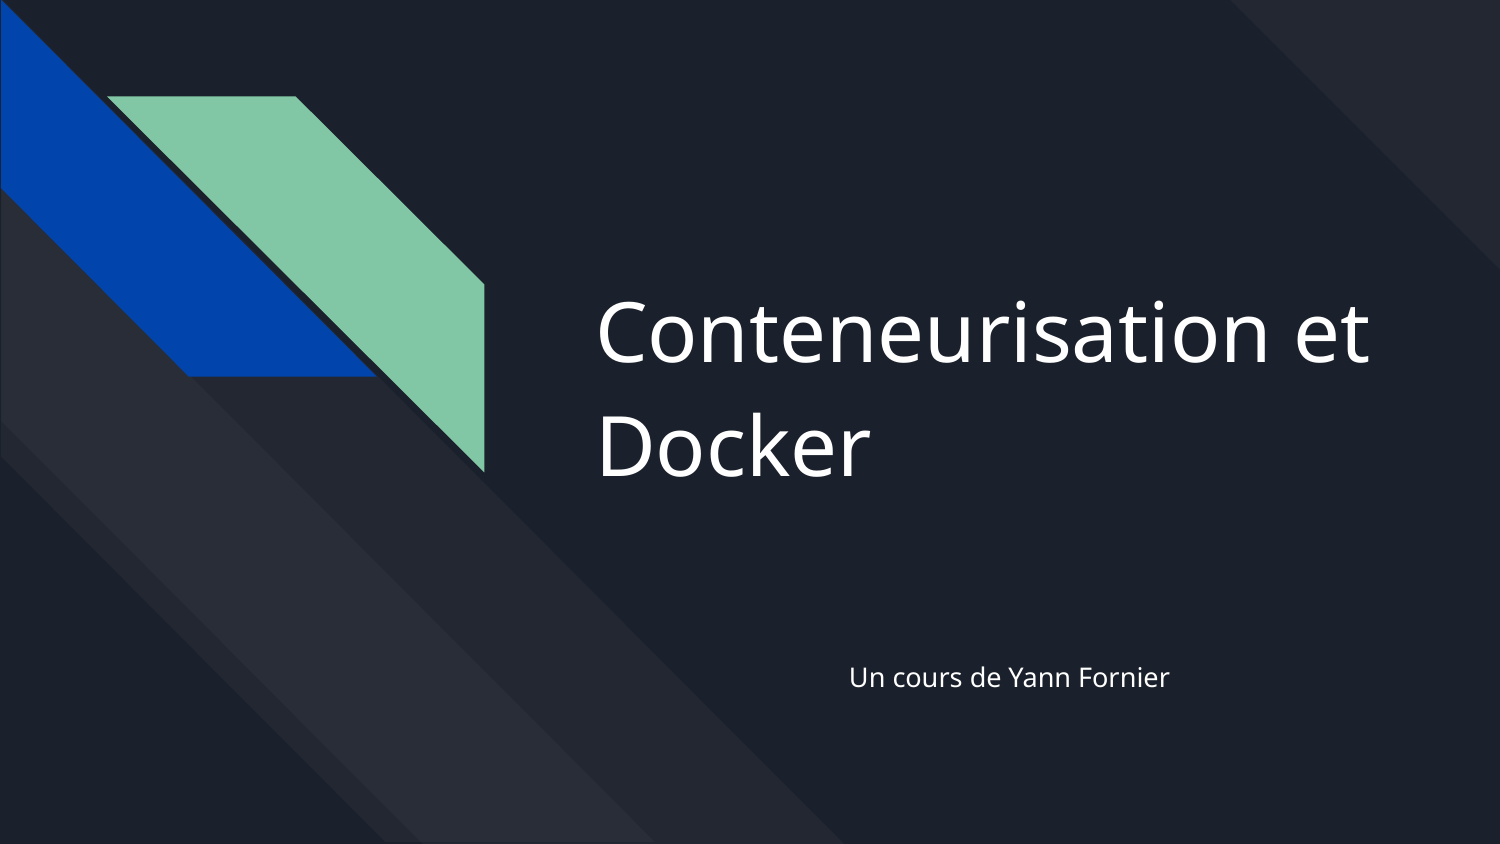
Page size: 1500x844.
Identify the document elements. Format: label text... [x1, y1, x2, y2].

title Conteneurisation et Docker [580, 258, 1404, 518]
subtitle Un cours de Yann Fornier [833, 643, 1404, 727]
